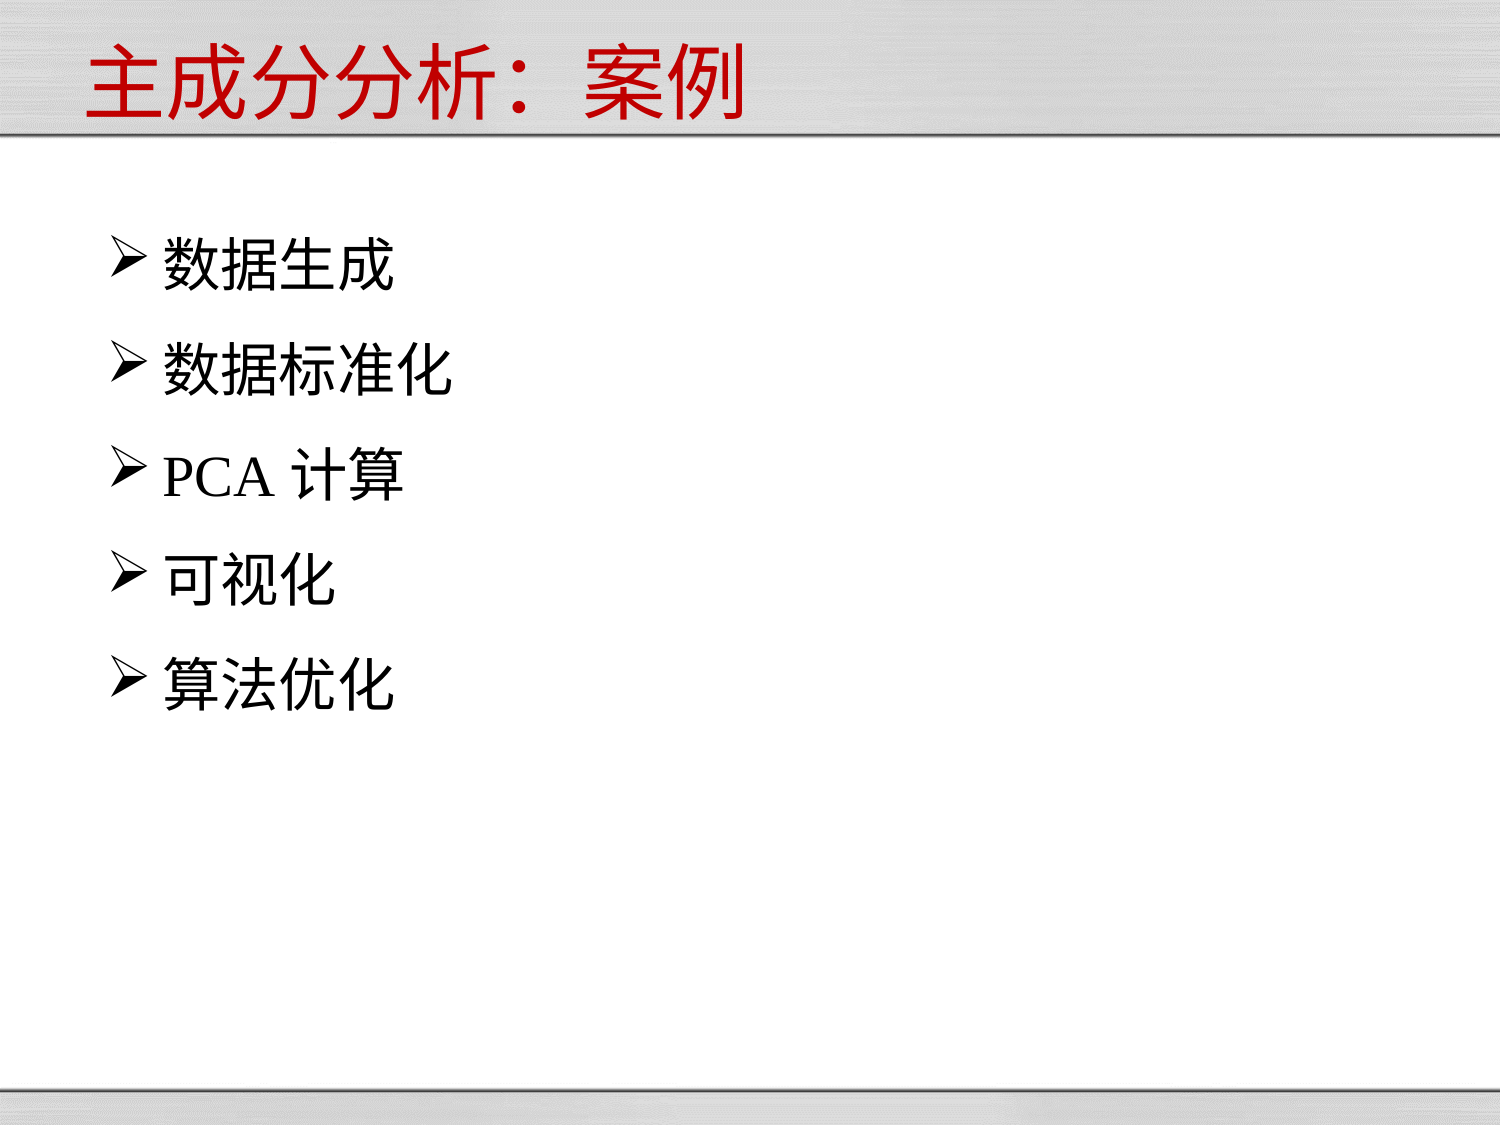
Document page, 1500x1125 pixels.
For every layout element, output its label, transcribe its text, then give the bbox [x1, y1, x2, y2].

text_box 主成分分析：案例 [67, 24, 1477, 133]
text_box 数据生成 数据标准化 PCA计算 可视化 算法优化 [91, 186, 1409, 726]
picture [0, 0, 1500, 1125]
